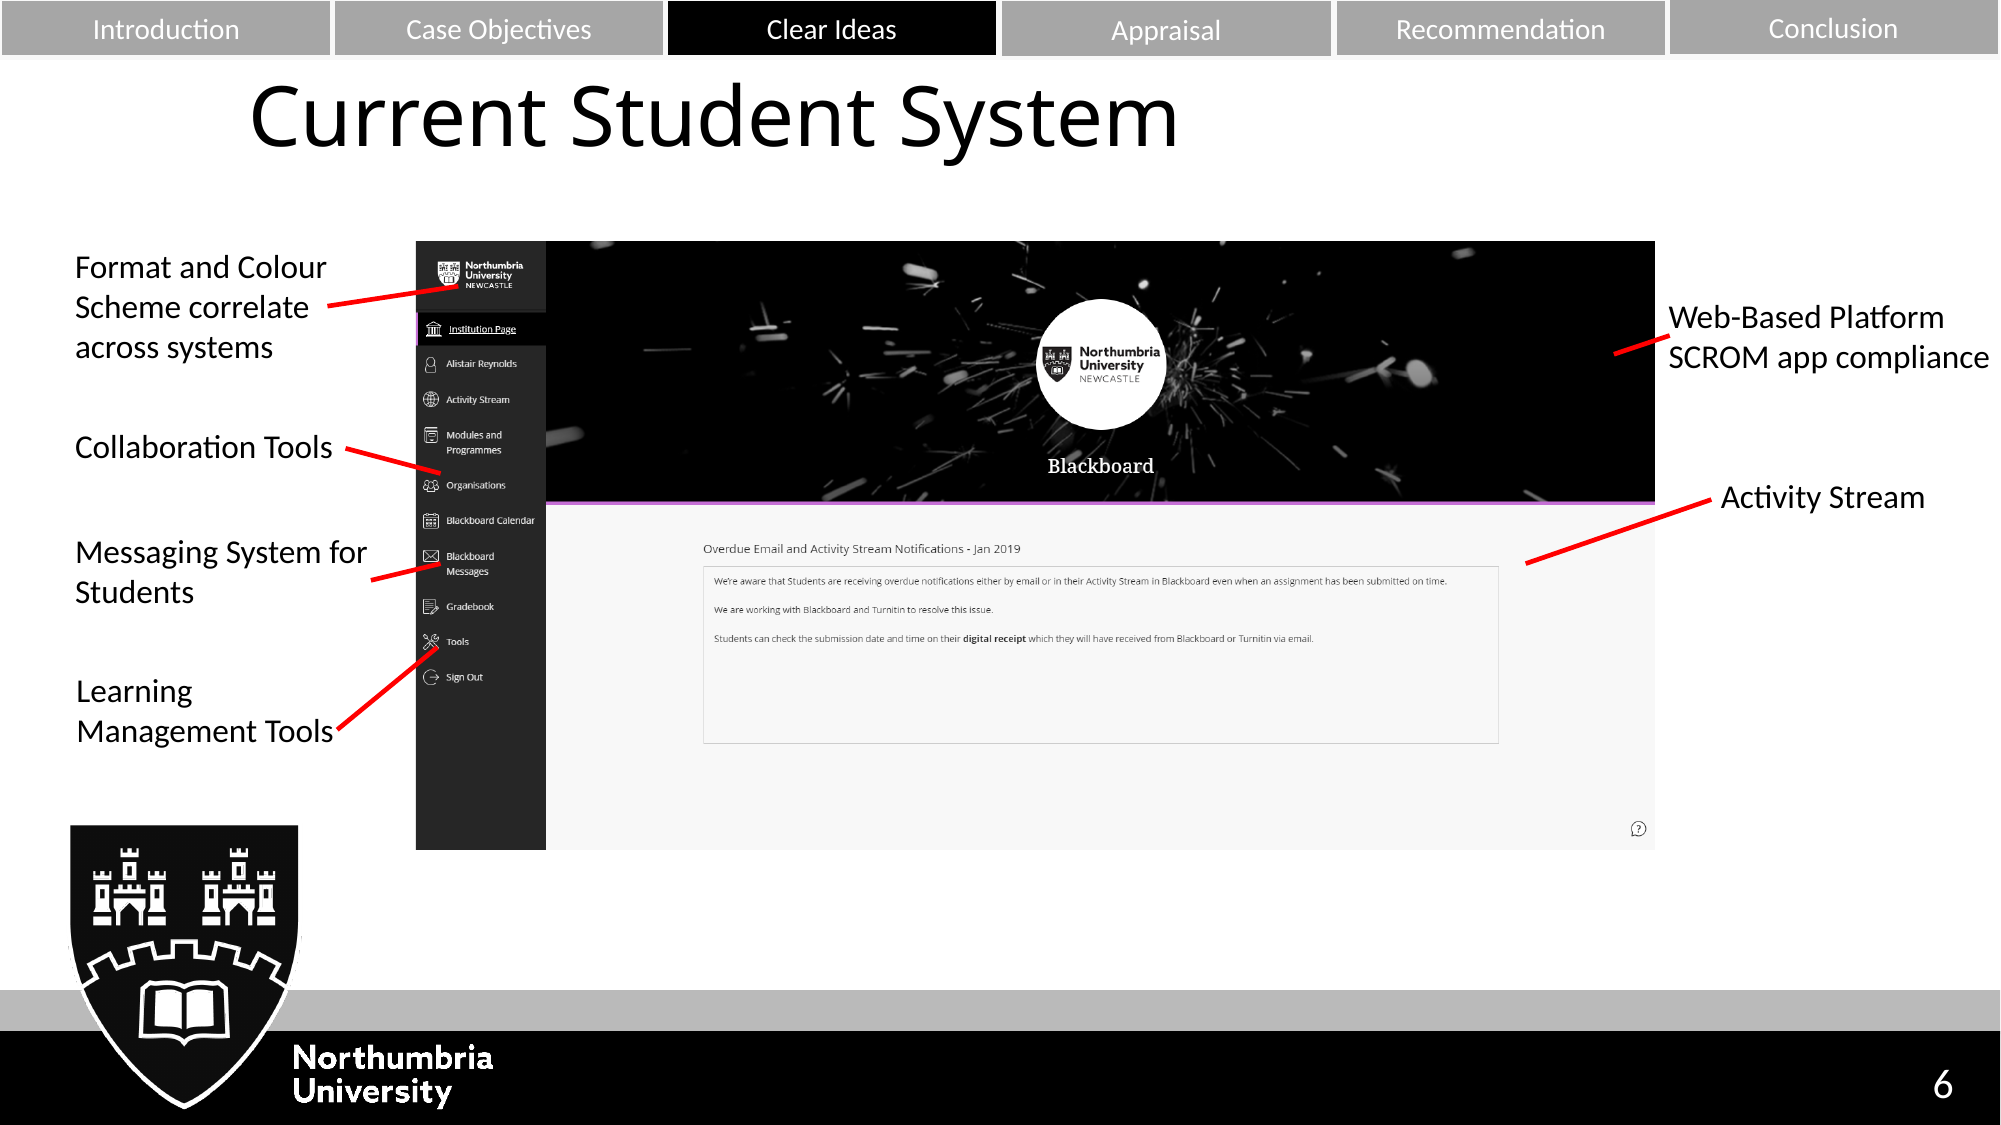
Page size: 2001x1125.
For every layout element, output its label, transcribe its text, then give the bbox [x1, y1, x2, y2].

text_box Clear Ideas [664, 0, 999, 58]
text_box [60, 523, 441, 619]
text_box Appraisal [999, 0, 1334, 59]
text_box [1613, 287, 2000, 384]
text_box Current Student System [233, 58, 1682, 171]
slide_number 6 [1518, 1052, 1969, 1112]
text_box Case Objectives [332, 0, 664, 58]
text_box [60, 237, 459, 375]
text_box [415, 241, 1655, 851]
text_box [1525, 467, 2000, 564]
text_box Recommendation [1334, 0, 1666, 58]
text_box Introduction [0, 0, 332, 58]
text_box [61, 647, 438, 758]
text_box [60, 417, 441, 474]
text_box Conclusion [1666, 0, 2000, 58]
picture [66, 821, 493, 1112]
